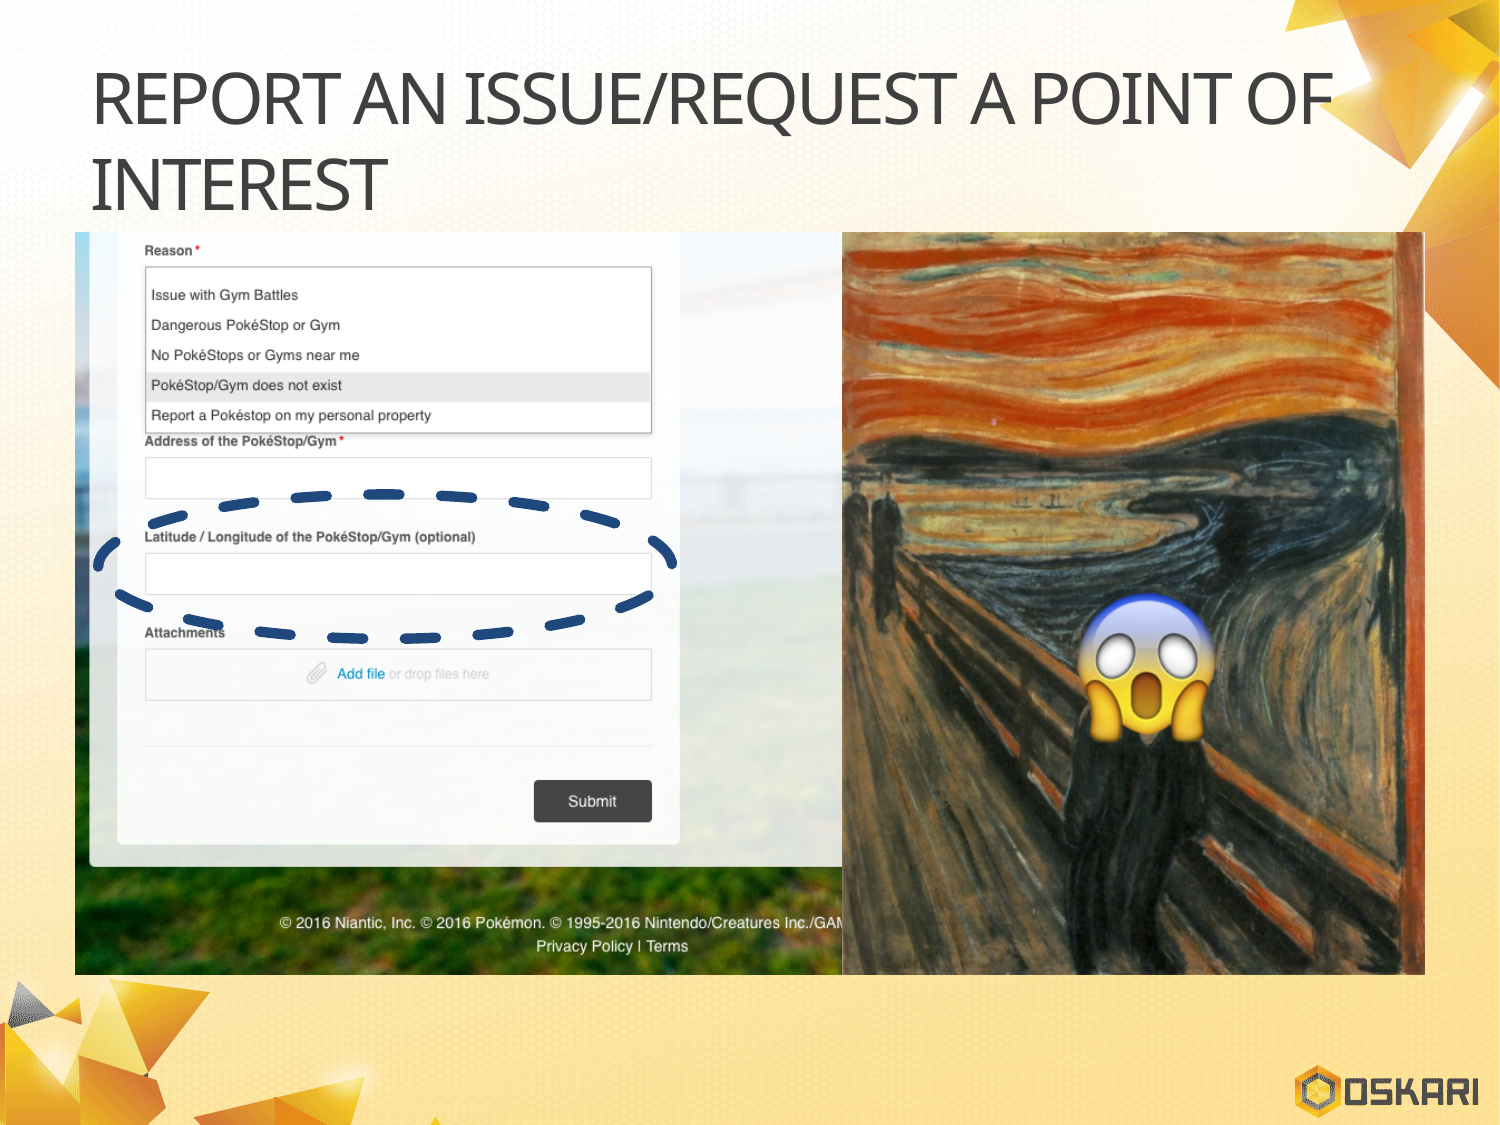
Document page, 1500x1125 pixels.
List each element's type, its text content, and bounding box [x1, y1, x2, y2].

picture [0, 0, 1500, 1125]
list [74, 232, 839, 976]
title report an issue/request a point of interest [75, 45, 1425, 231]
